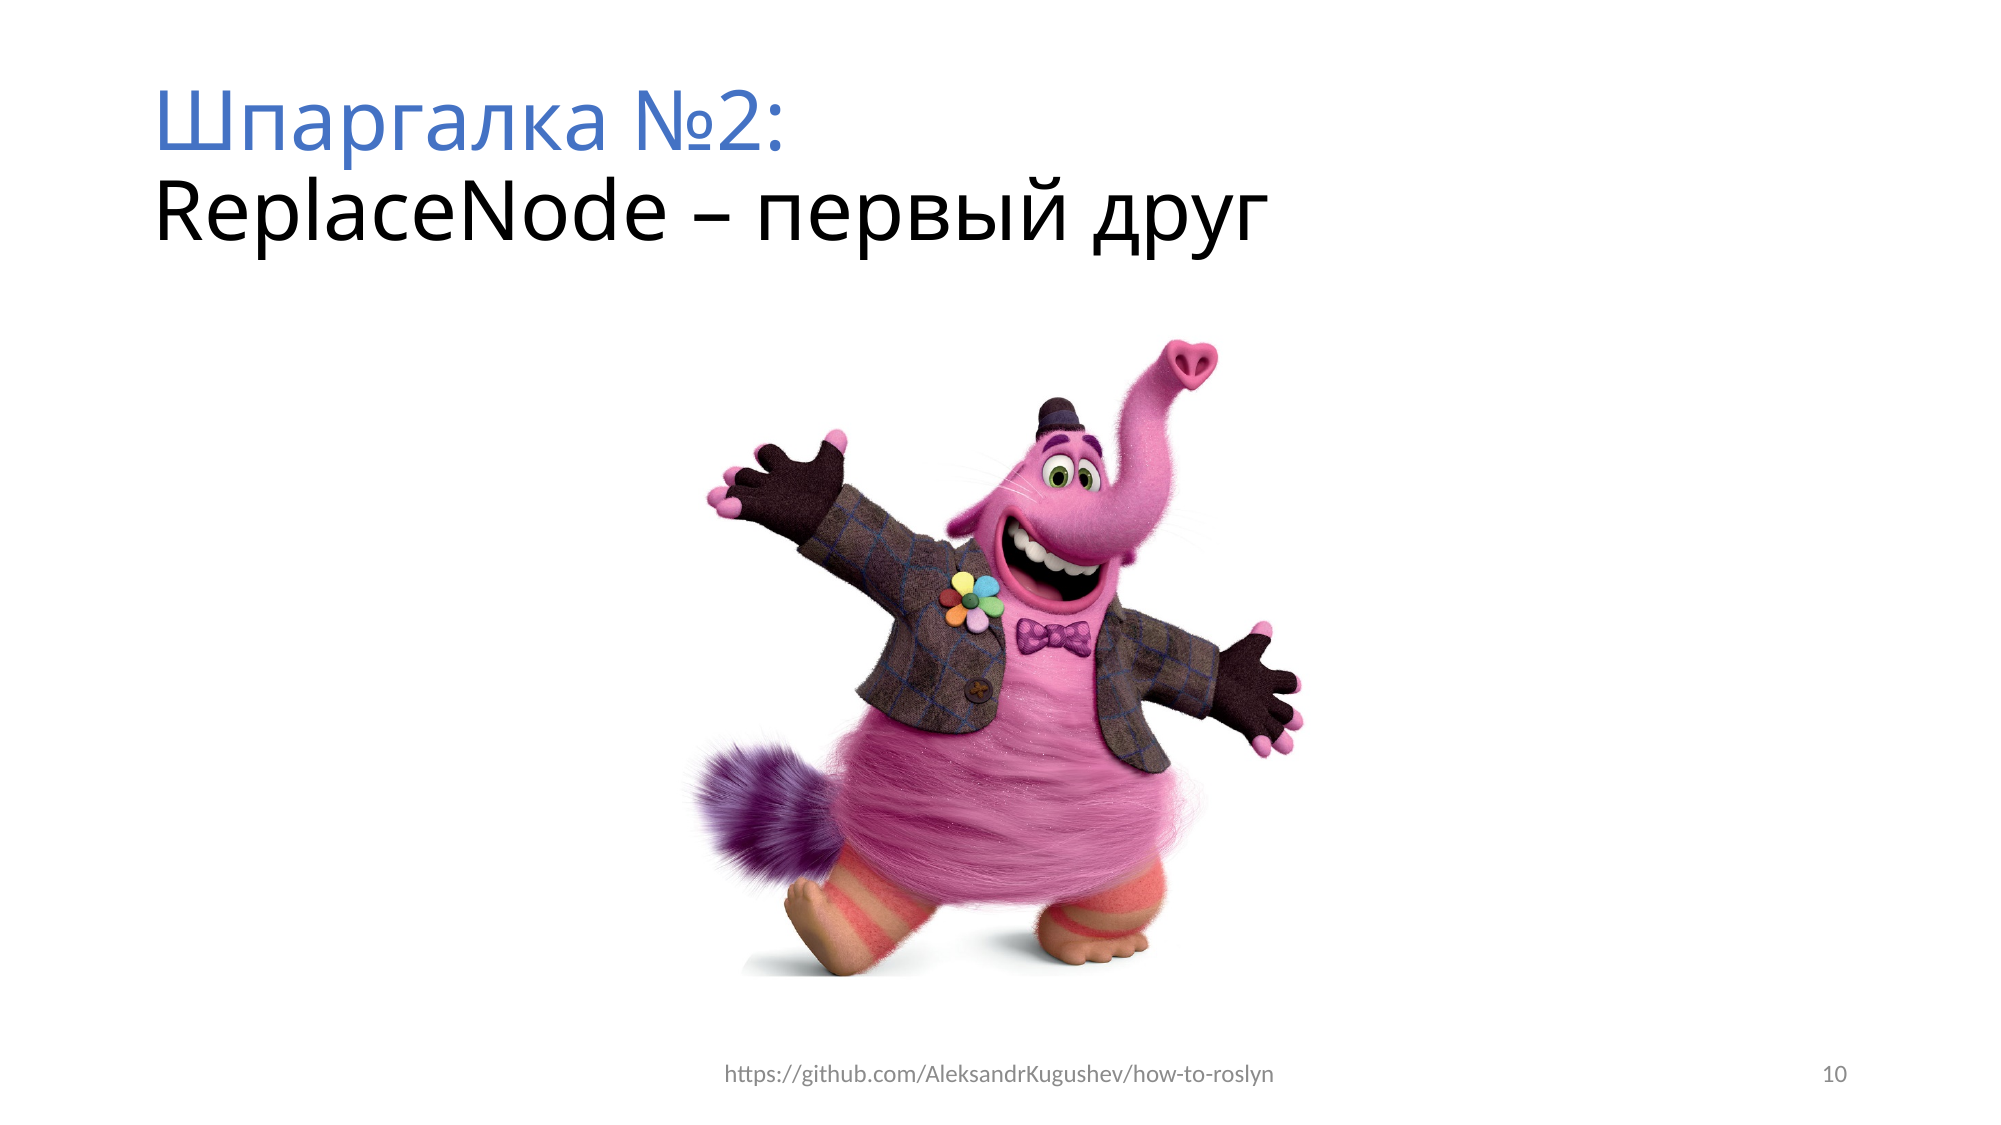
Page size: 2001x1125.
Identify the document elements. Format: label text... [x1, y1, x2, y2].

slide_number 10 [1412, 1042, 1863, 1103]
title Шпаргалка №2: ReplaceNode – первый друг [137, 59, 1863, 278]
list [654, 324, 1346, 989]
footer https://github.com/AleksandrKugushev/how-to-roslyn [662, 1042, 1338, 1103]
